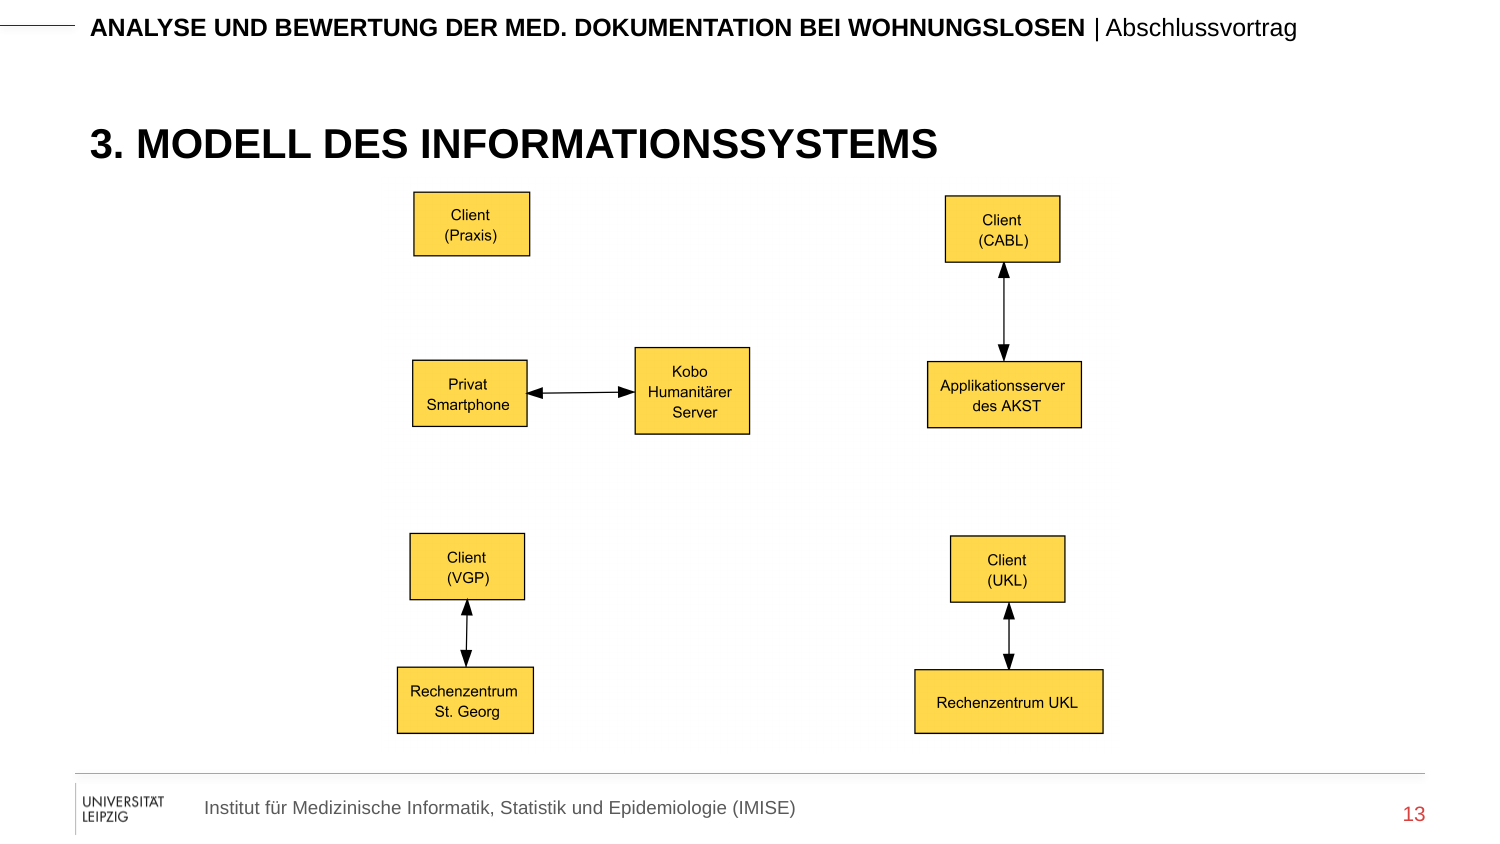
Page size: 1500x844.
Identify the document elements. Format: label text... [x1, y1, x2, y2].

slide_number 13 [1303, 800, 1426, 834]
title 3. Modell des Informationssystems [75, 50, 1426, 175]
picture [380, 176, 1120, 754]
picture [75, 782, 165, 836]
